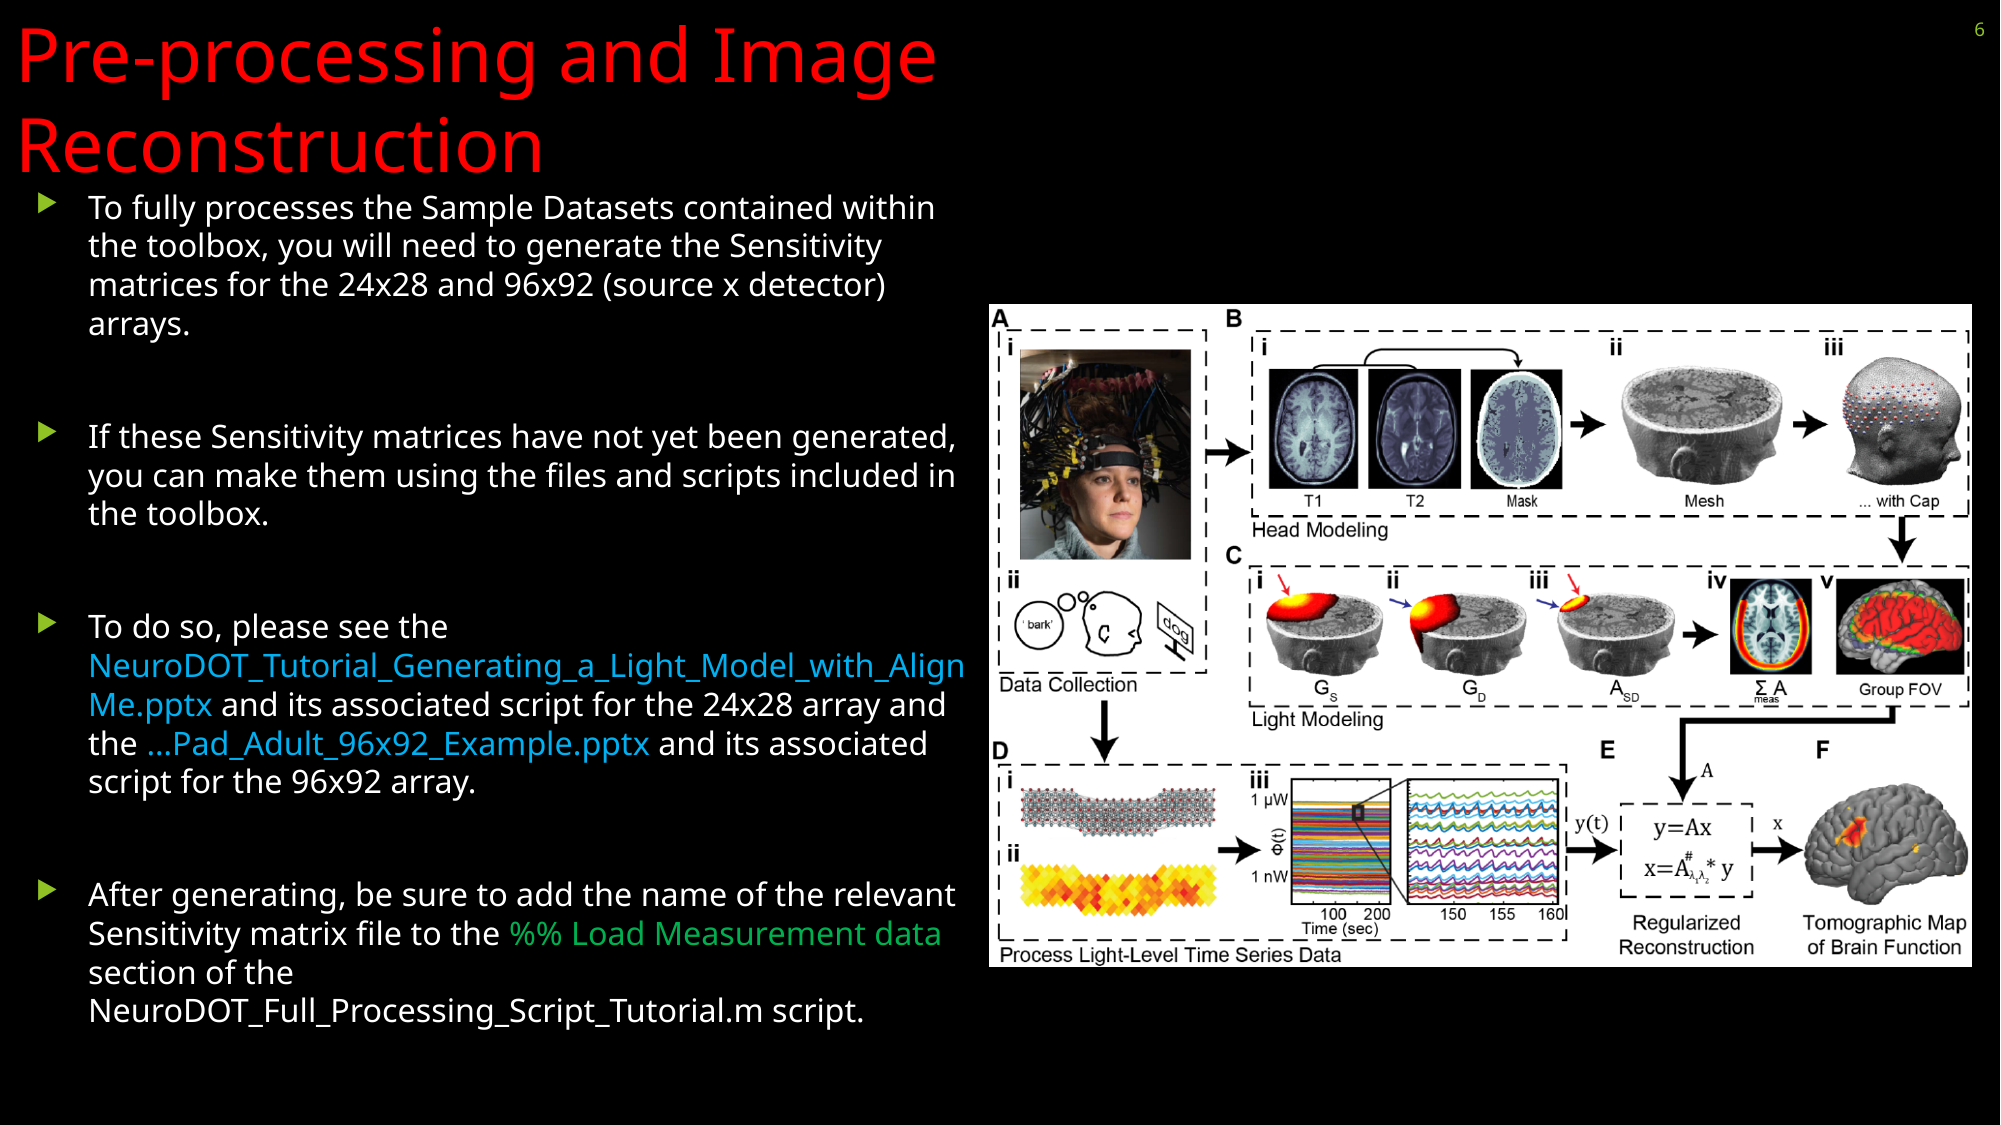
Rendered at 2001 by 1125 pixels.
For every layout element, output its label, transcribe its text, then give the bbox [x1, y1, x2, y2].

slide_number 6 [1887, 0, 2000, 60]
title Pre-processing and Image Reconstruction [0, 0, 1411, 134]
text_box To fully processes the Sample Datasets contained within the toolbox, you will need to generate the Sensitivity matrices for the 24x28 and 96x92 (source x detector) arrays. If these Sensitivity matrices have not yet been generated, you can make them using the files and scripts included in the toolbox. To do so, please see the NeuroDOT_Tutorial_Generating_a_Light_Model_with_AlignMe.pptx and its associated script for the 24x28 array and the …Pad_Adult_96x92_Example.pptx and its associated script for the 96x92 array. After generating, be sure to add the name of the relevant Sensitivity matrix file to the %% Load Measurement data section of the NeuroDOT_Full_Processing_Script_Tutorial.m script. [20, 179, 989, 1041]
picture [989, 303, 1973, 967]
